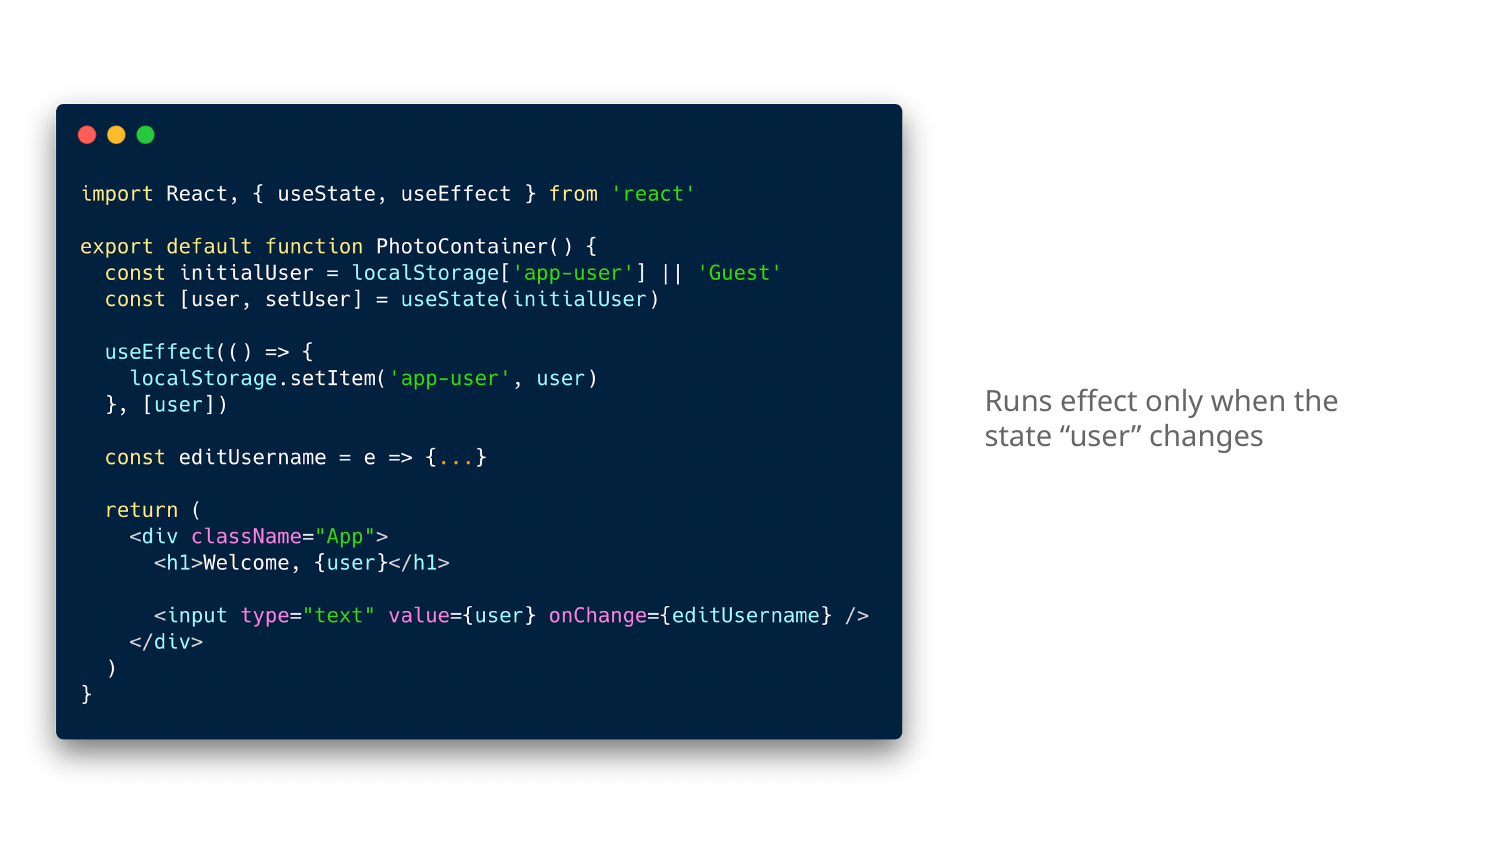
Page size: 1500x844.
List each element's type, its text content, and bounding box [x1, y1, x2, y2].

picture [0, 24, 970, 819]
text_box Runs effect only when the state “user” changes [975, 367, 1420, 462]
